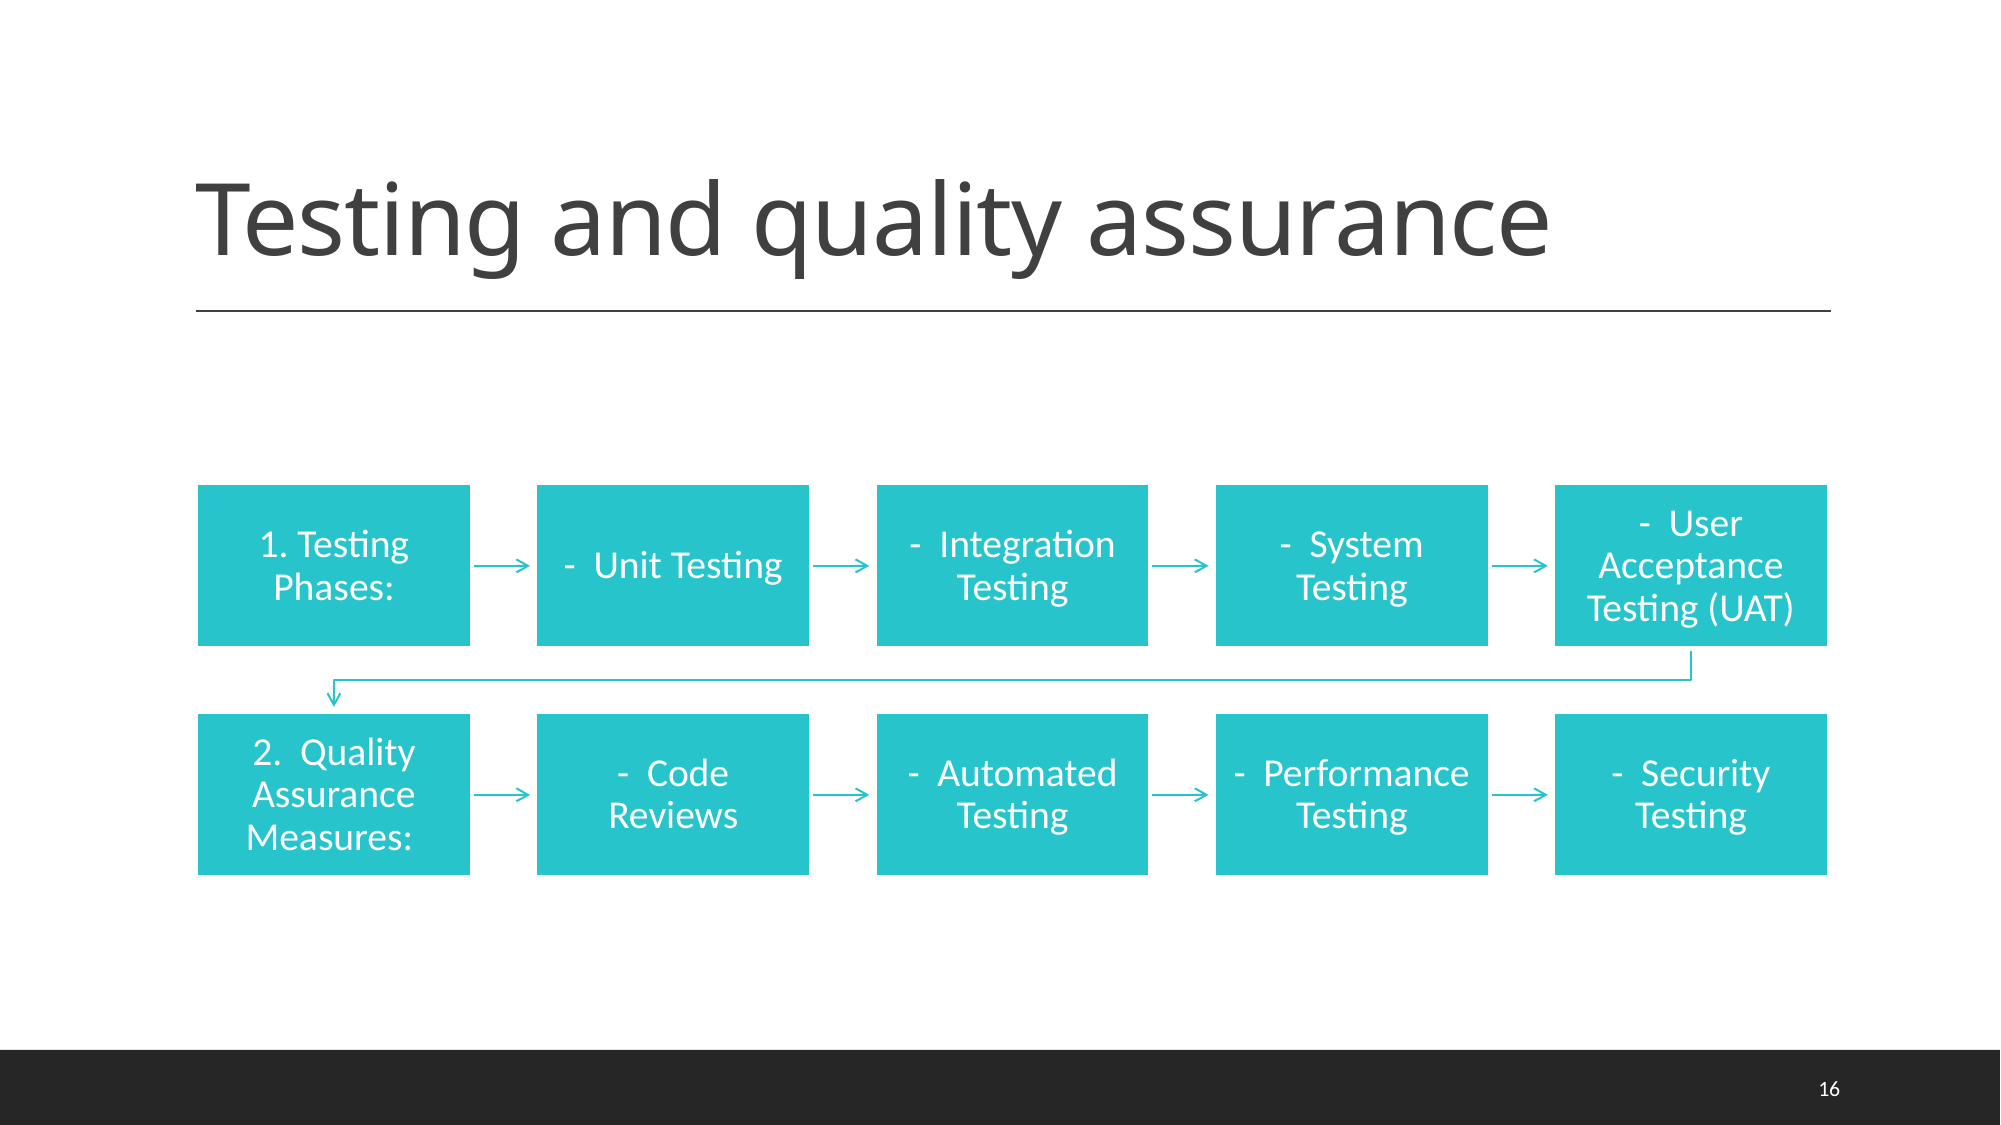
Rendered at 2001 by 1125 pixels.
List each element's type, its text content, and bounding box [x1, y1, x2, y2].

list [194, 403, 1831, 958]
title Testing and quality assurance [180, 47, 1830, 285]
slide_number 16 [1803, 1057, 1932, 1118]
